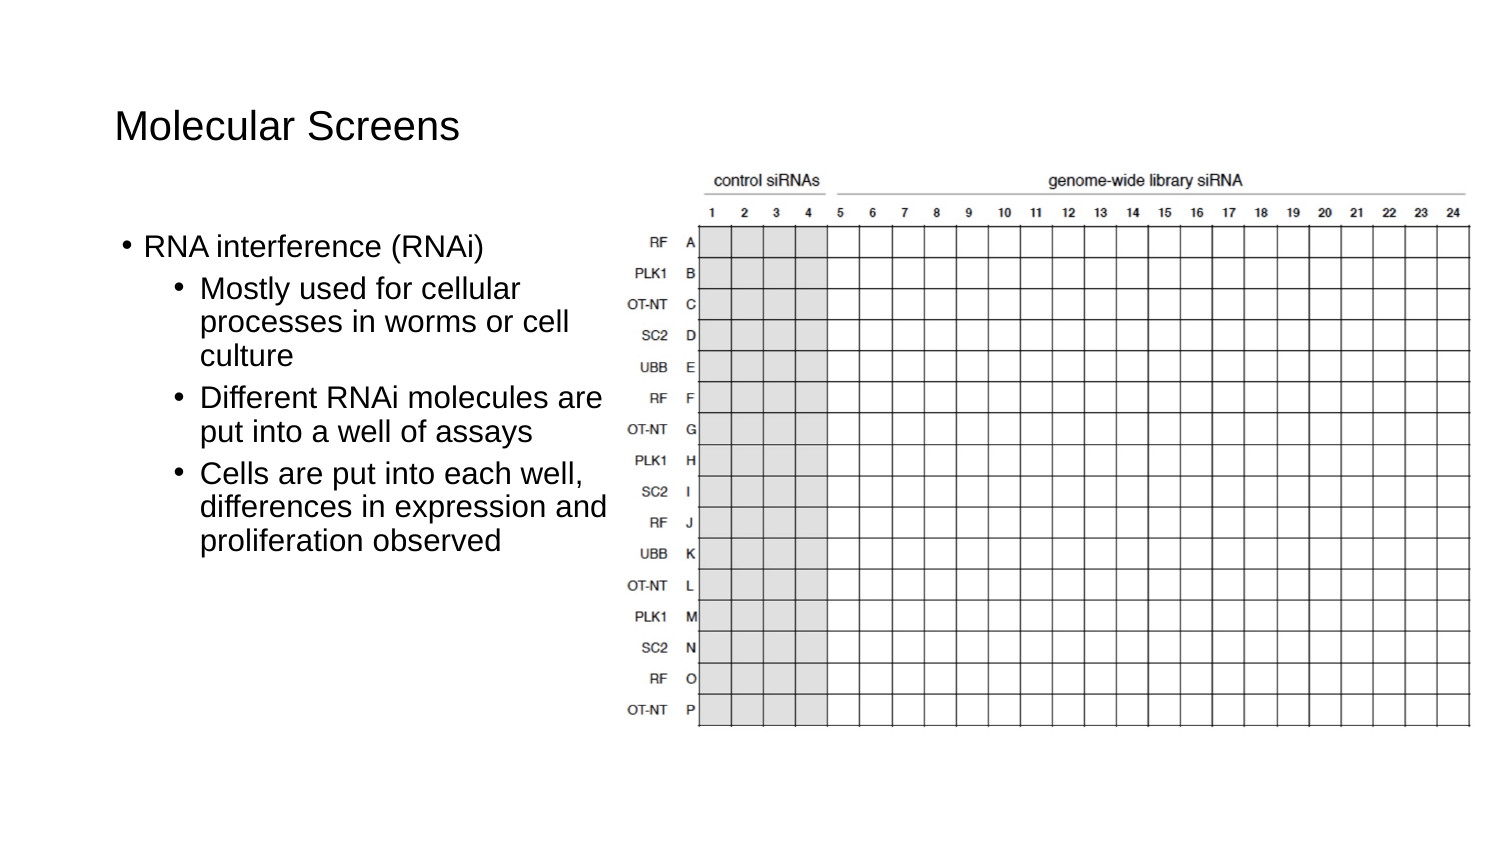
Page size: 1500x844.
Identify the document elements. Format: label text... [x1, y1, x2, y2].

list RNA interference (RNAi) Mostly used for cellular processes in worms or cell culture Different RNAi molecules are put into a well of assays Cells are put into each well, differences in expression and proliferation observed [103, 224, 650, 760]
title Molecular Screens [103, 44, 1397, 208]
picture [617, 167, 1483, 734]
